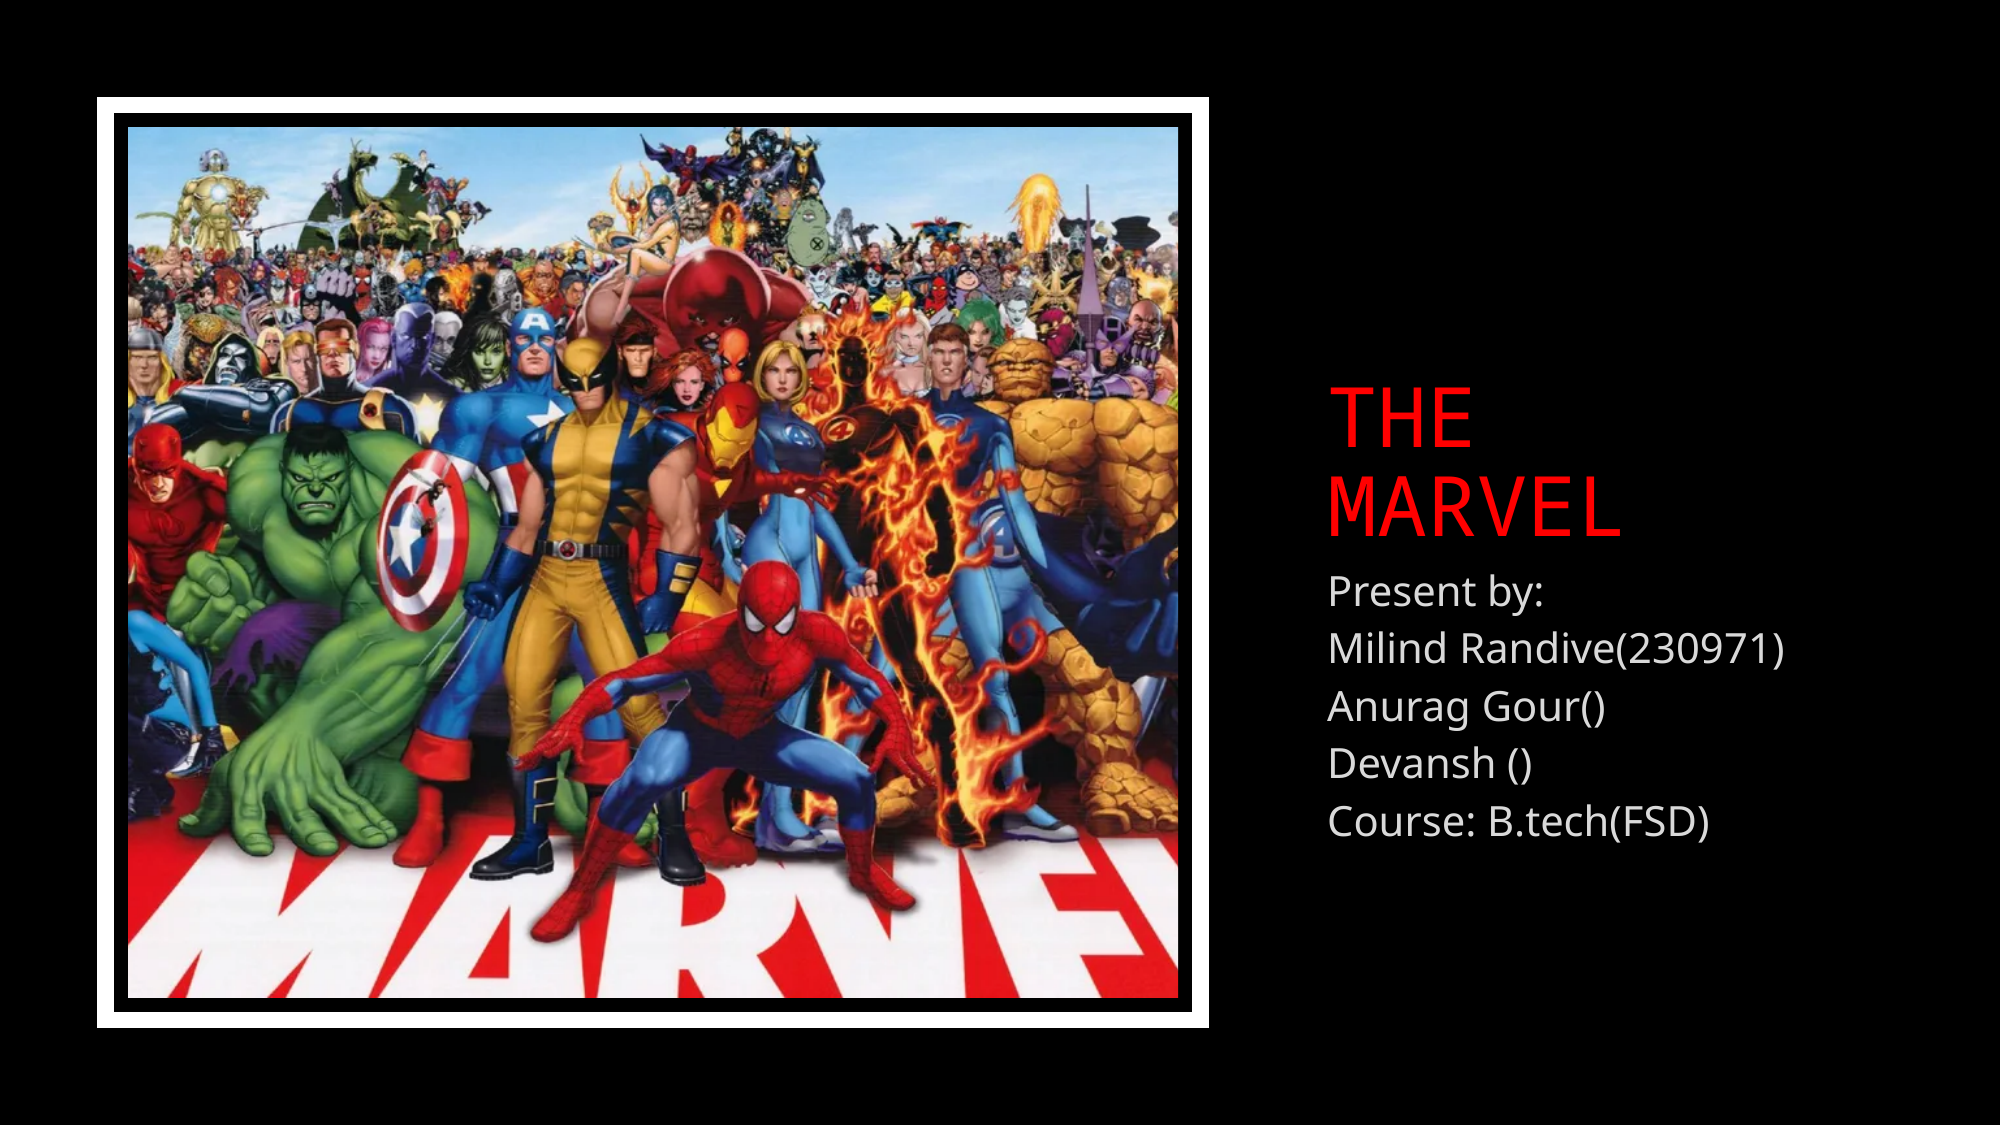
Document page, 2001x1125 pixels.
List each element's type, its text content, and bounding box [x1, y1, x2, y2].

list Present by: Milind Randive(230971) Anurag Gour() Devansh () Course: B.tech(FSD) [1312, 562, 1825, 863]
picture [128, 127, 1179, 998]
title THE MARVEL [1312, 262, 1825, 562]
